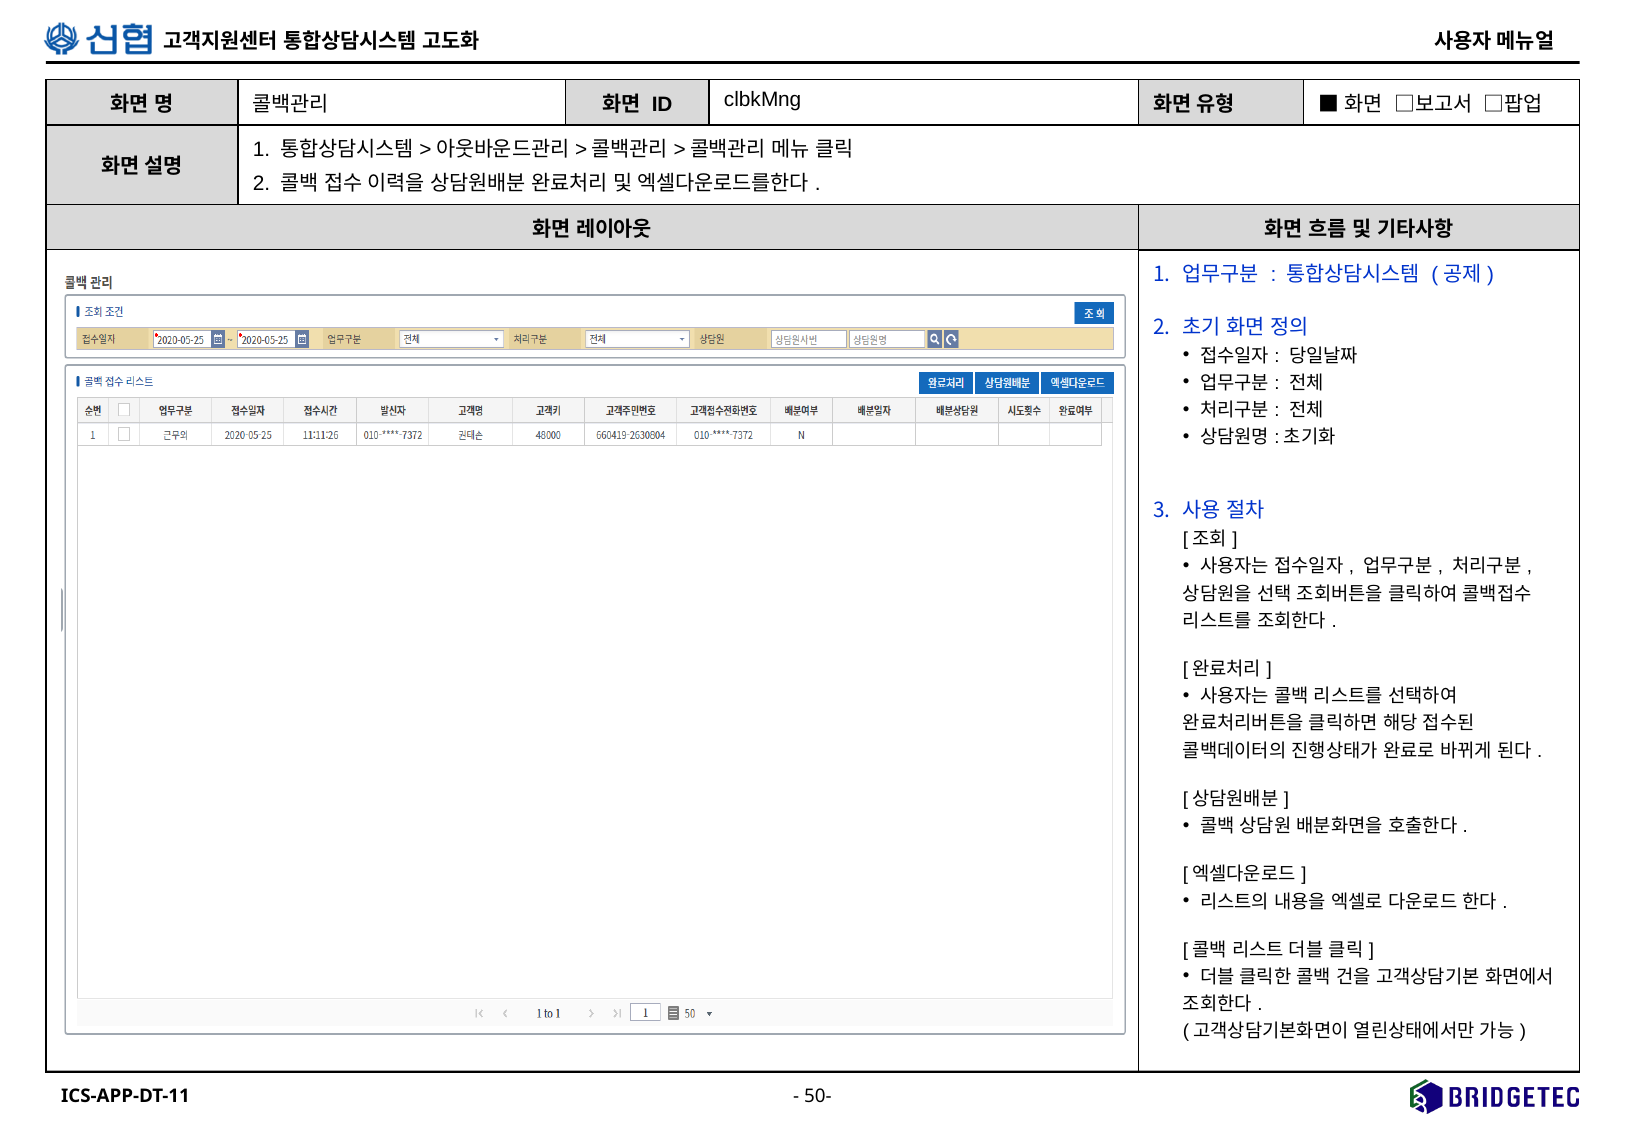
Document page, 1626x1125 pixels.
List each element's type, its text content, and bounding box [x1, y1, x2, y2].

table_header clbkMng [710, 80, 1138, 124]
picture [42, 20, 154, 58]
table_header 화면 ID [566, 80, 708, 124]
picture [1410, 1079, 1579, 1114]
table_header 화면 명 [47, 80, 237, 124]
picture [61, 272, 1128, 1037]
table_header ■화면 □보고서 □팝업 [1304, 80, 1579, 124]
table_cell 화면 흐름 및 기타사항 [1139, 205, 1579, 249]
table_header 콜백관리 [239, 80, 565, 124]
table_cell 화면 설명 [47, 126, 237, 204]
table_cell 1. 통합상담시스템>아웃바운드관리>콜백관리>콜백관리 메뉴 클릭 2. 콜백 접수 이력을 상담원배분 완료처리 및 엑셀다운로드를한다. [239, 126, 1579, 204]
table_cell 업무구분 : 통합상담시스템 (공제) 초기 화면 정의 접수일자: 당일날짜 업무구분: 전체 처리구분: 전체 상담원명:초기화 사용 절차 [조회] 사용자는 접수일자, 업무구분, 처리구분, 상담원을 선택 조회버튼을 클릭하여 콜백접수 리스트를 조회한다. [완료처리] 사용자는 콜백 리스트를 선택하여 완료처리버튼을 클릭하면 해당 접수된 콜백데이터의 진행상태가 완료로 바뀌게 된다. [상담원배분] 콜백 상담원 배분화면을 호출한다. [엑셀다운로드] 리스트의 내용을 엑셀로 다운로드 한다. [콜백 리스트 더블 클릭] 더블 클릭한 콜백 건을 고객상담기본 화면에서 조회한다. (고객상담기본화면이 열린상태에서만 가능) [1139, 251, 1579, 1072]
table_cell 화면 레이아웃 [47, 205, 1138, 249]
table_cell [47, 250, 1138, 1072]
table_header 화면 유형 [1139, 80, 1303, 124]
